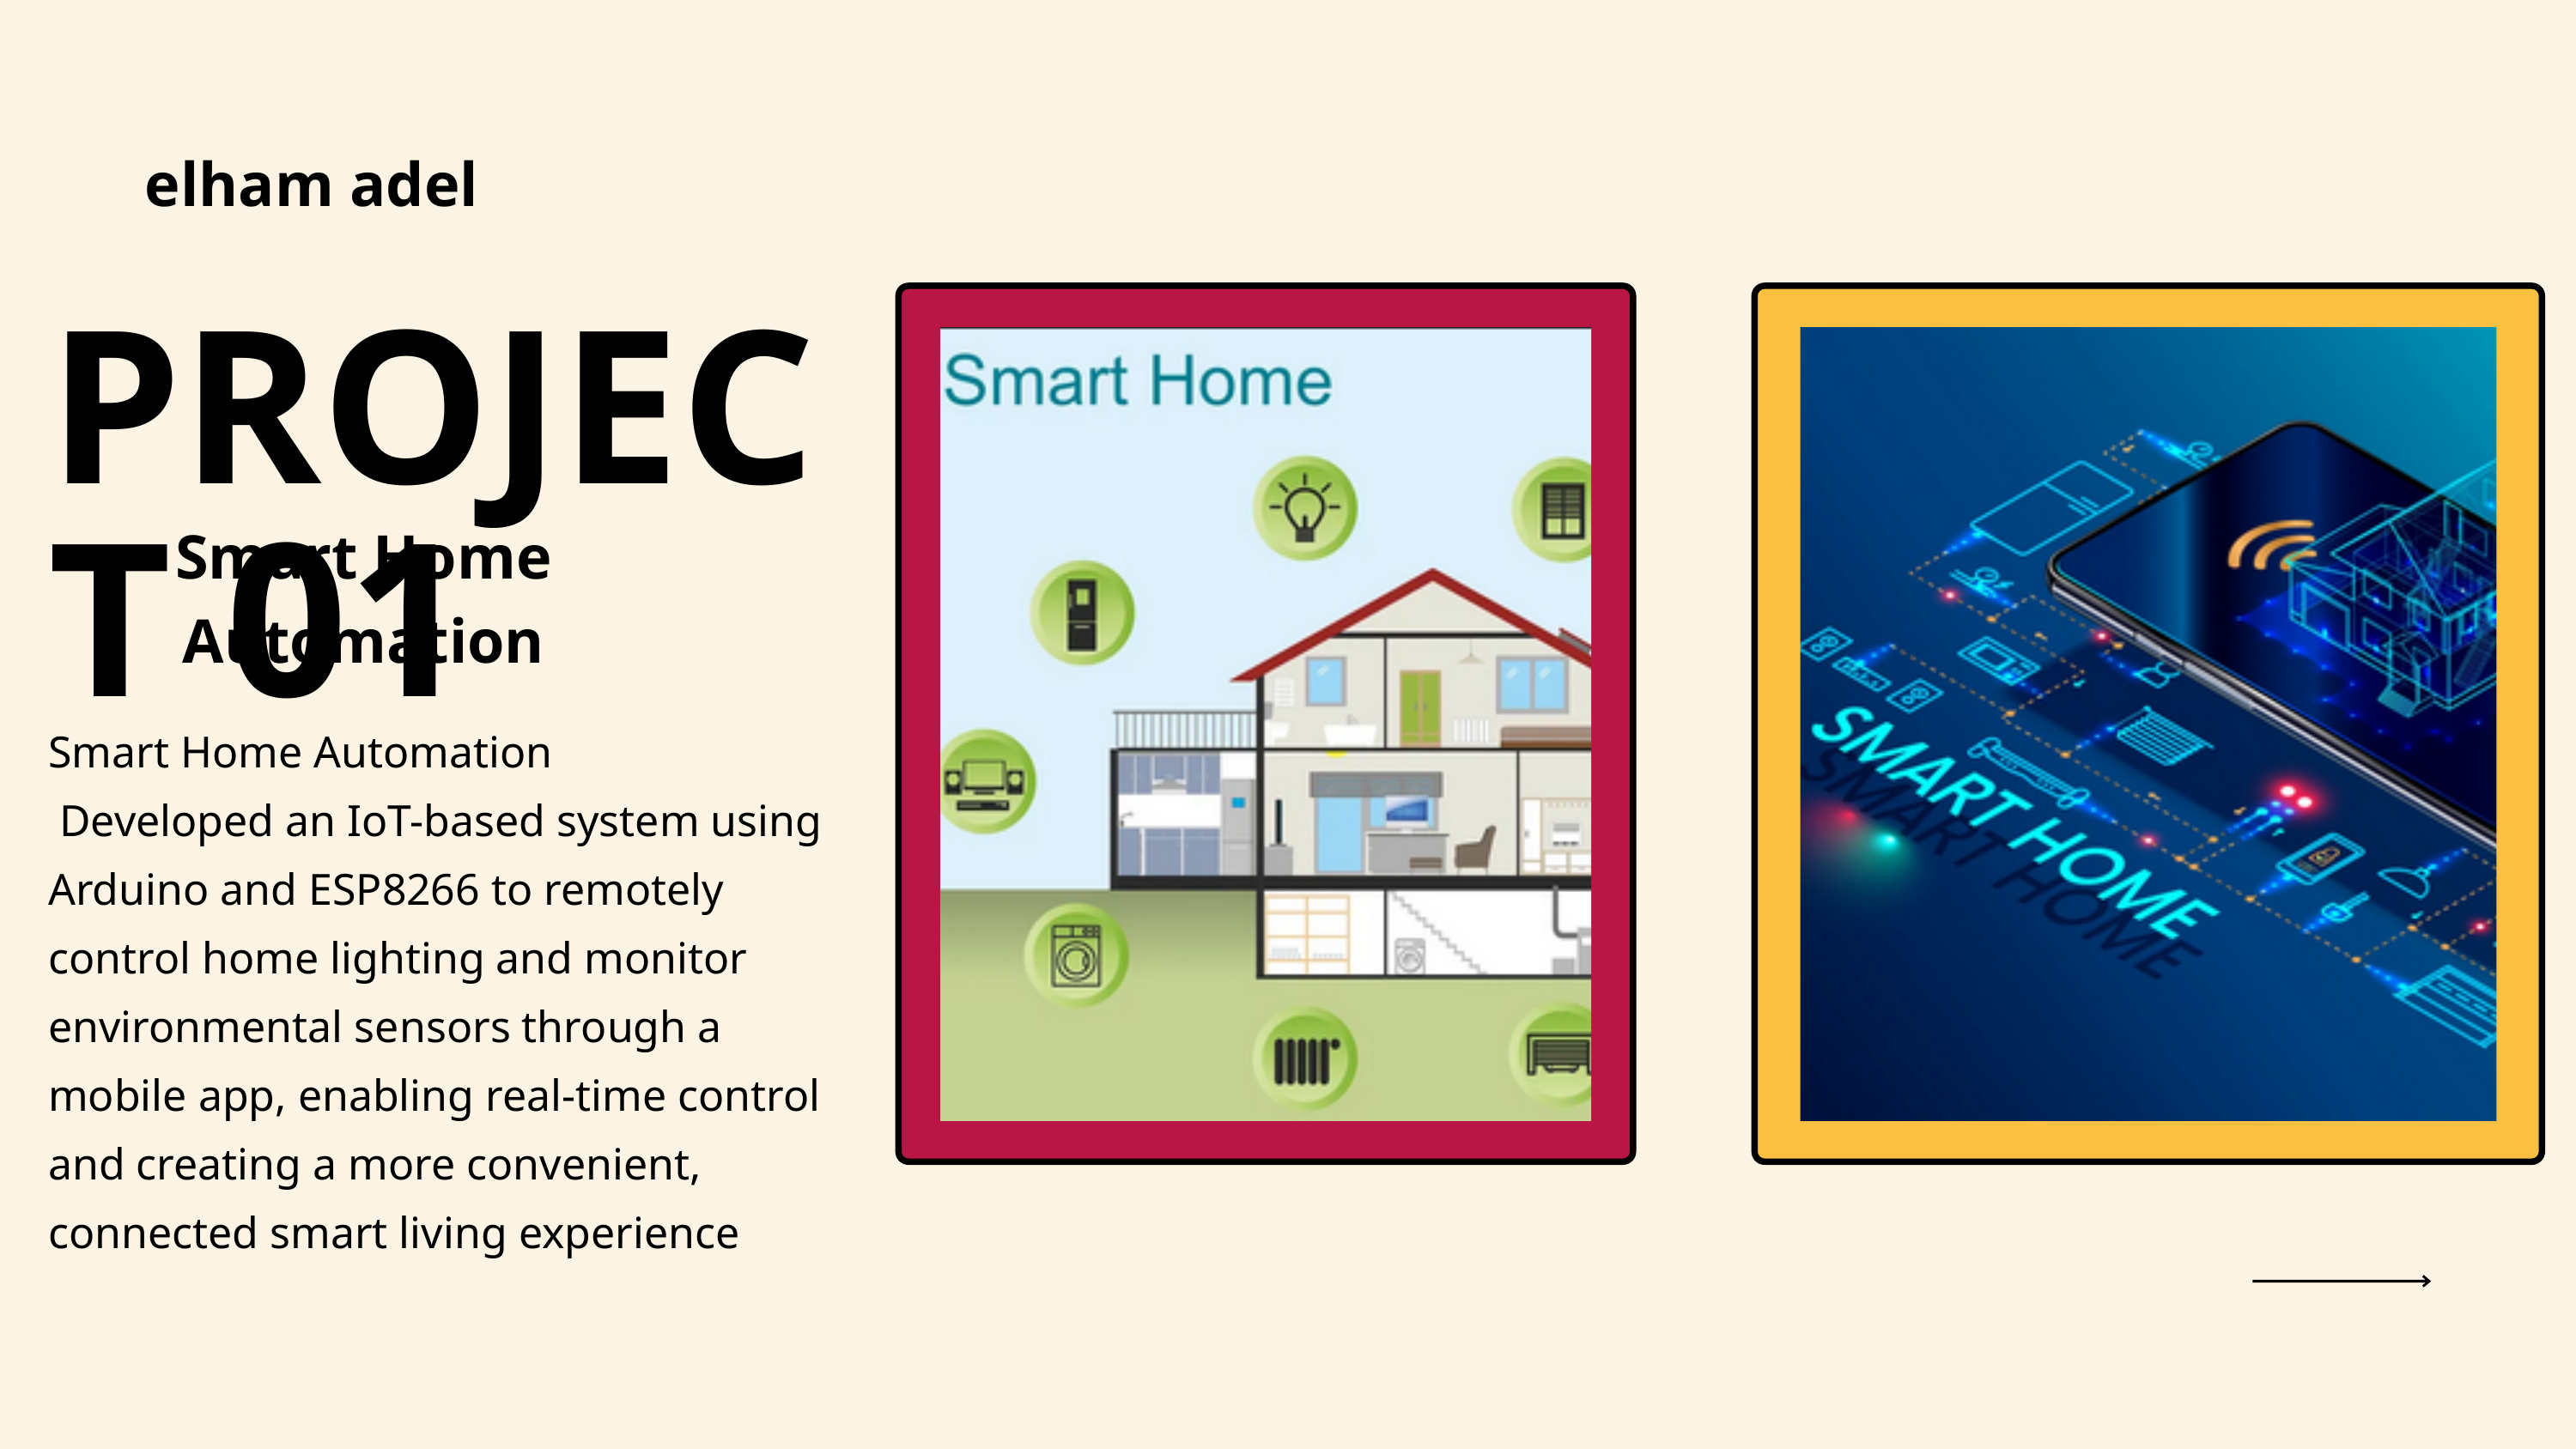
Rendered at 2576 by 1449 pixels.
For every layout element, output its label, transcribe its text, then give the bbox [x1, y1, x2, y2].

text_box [939, 327, 1592, 1121]
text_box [895, 282, 1637, 1166]
text_box PROJECT 01 [48, 313, 890, 952]
text_box [2252, 1275, 2432, 1288]
text_box Smart Home Automation [109, 506, 618, 676]
text_box elham adel [144, 134, 896, 219]
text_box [1751, 282, 2546, 1166]
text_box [1800, 326, 2497, 1121]
text_box Smart Home Automation Developed an IoT-based system using Arduino and ESP8266 to remotely control home lighting and monitor environmental sensors through a mobile app, enabling real-time control and creating a more convenient, connected smart living experience [48, 707, 869, 1258]
